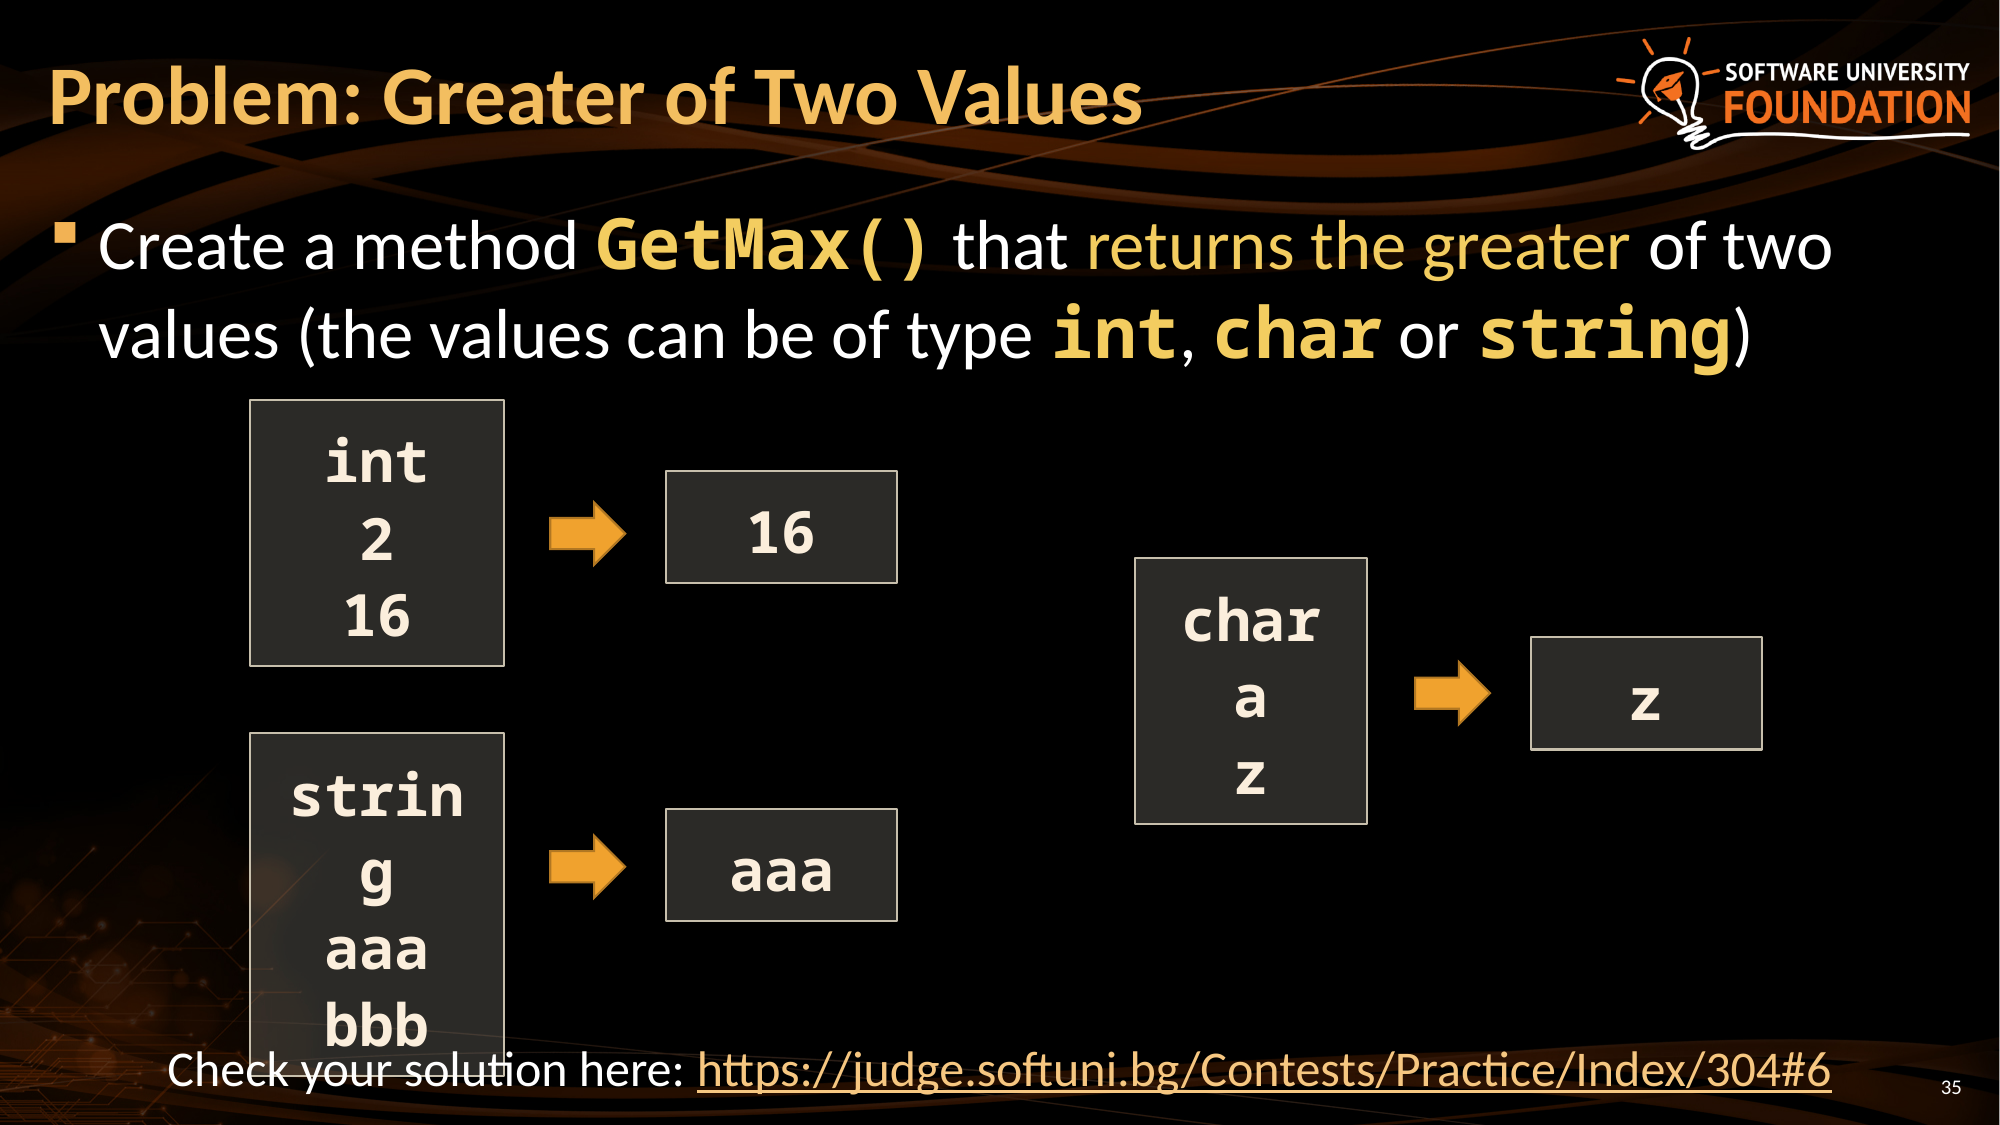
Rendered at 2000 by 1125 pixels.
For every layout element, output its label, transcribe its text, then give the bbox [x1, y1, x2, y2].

text_box string aaa bbb [249, 732, 505, 1029]
text_box z [1530, 637, 1763, 750]
text_box char a z [1135, 557, 1367, 825]
text_box [549, 499, 627, 568]
text_box int 2 16 [249, 399, 505, 667]
text_box aaa [665, 808, 898, 922]
picture [0, 0, 2000, 1125]
slide_number 35 [1898, 1070, 1968, 1103]
list Create a method GetMax() that returns the greater of two values (the values can be of type int, char or string) [31, 188, 1968, 1103]
text_box Check your solution here: https://judge.softuni.bg/Contests/Practice/Index/304#6 [102, 1029, 1898, 1105]
text_box [1414, 659, 1492, 727]
title Problem: Greater of Two Values [30, 6, 1602, 189]
text_box [549, 833, 627, 901]
text_box 16 [665, 470, 898, 584]
